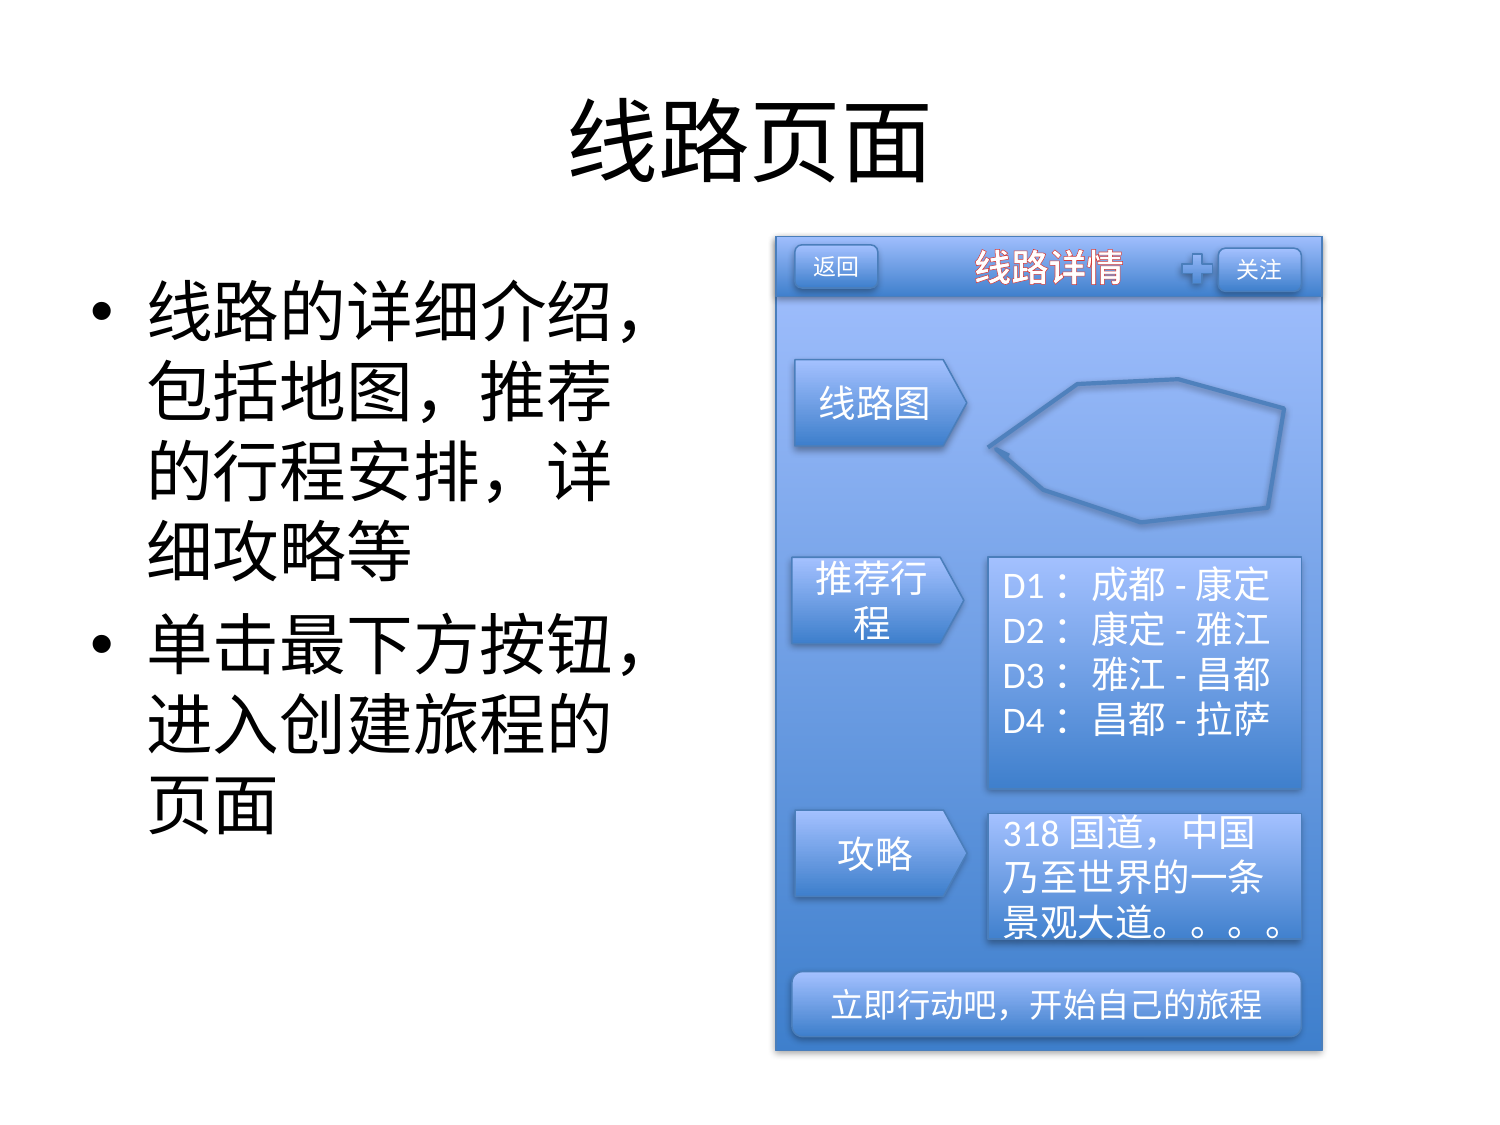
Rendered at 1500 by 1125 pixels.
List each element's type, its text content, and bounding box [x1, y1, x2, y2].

title 线路页面 [75, 45, 1425, 233]
list 线路的详细介绍，包括地图，推荐的行程安排，详细攻略等 单击最下方按钮，进入创建旅程的页面 [75, 262, 687, 1005]
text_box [775, 236, 1323, 1051]
